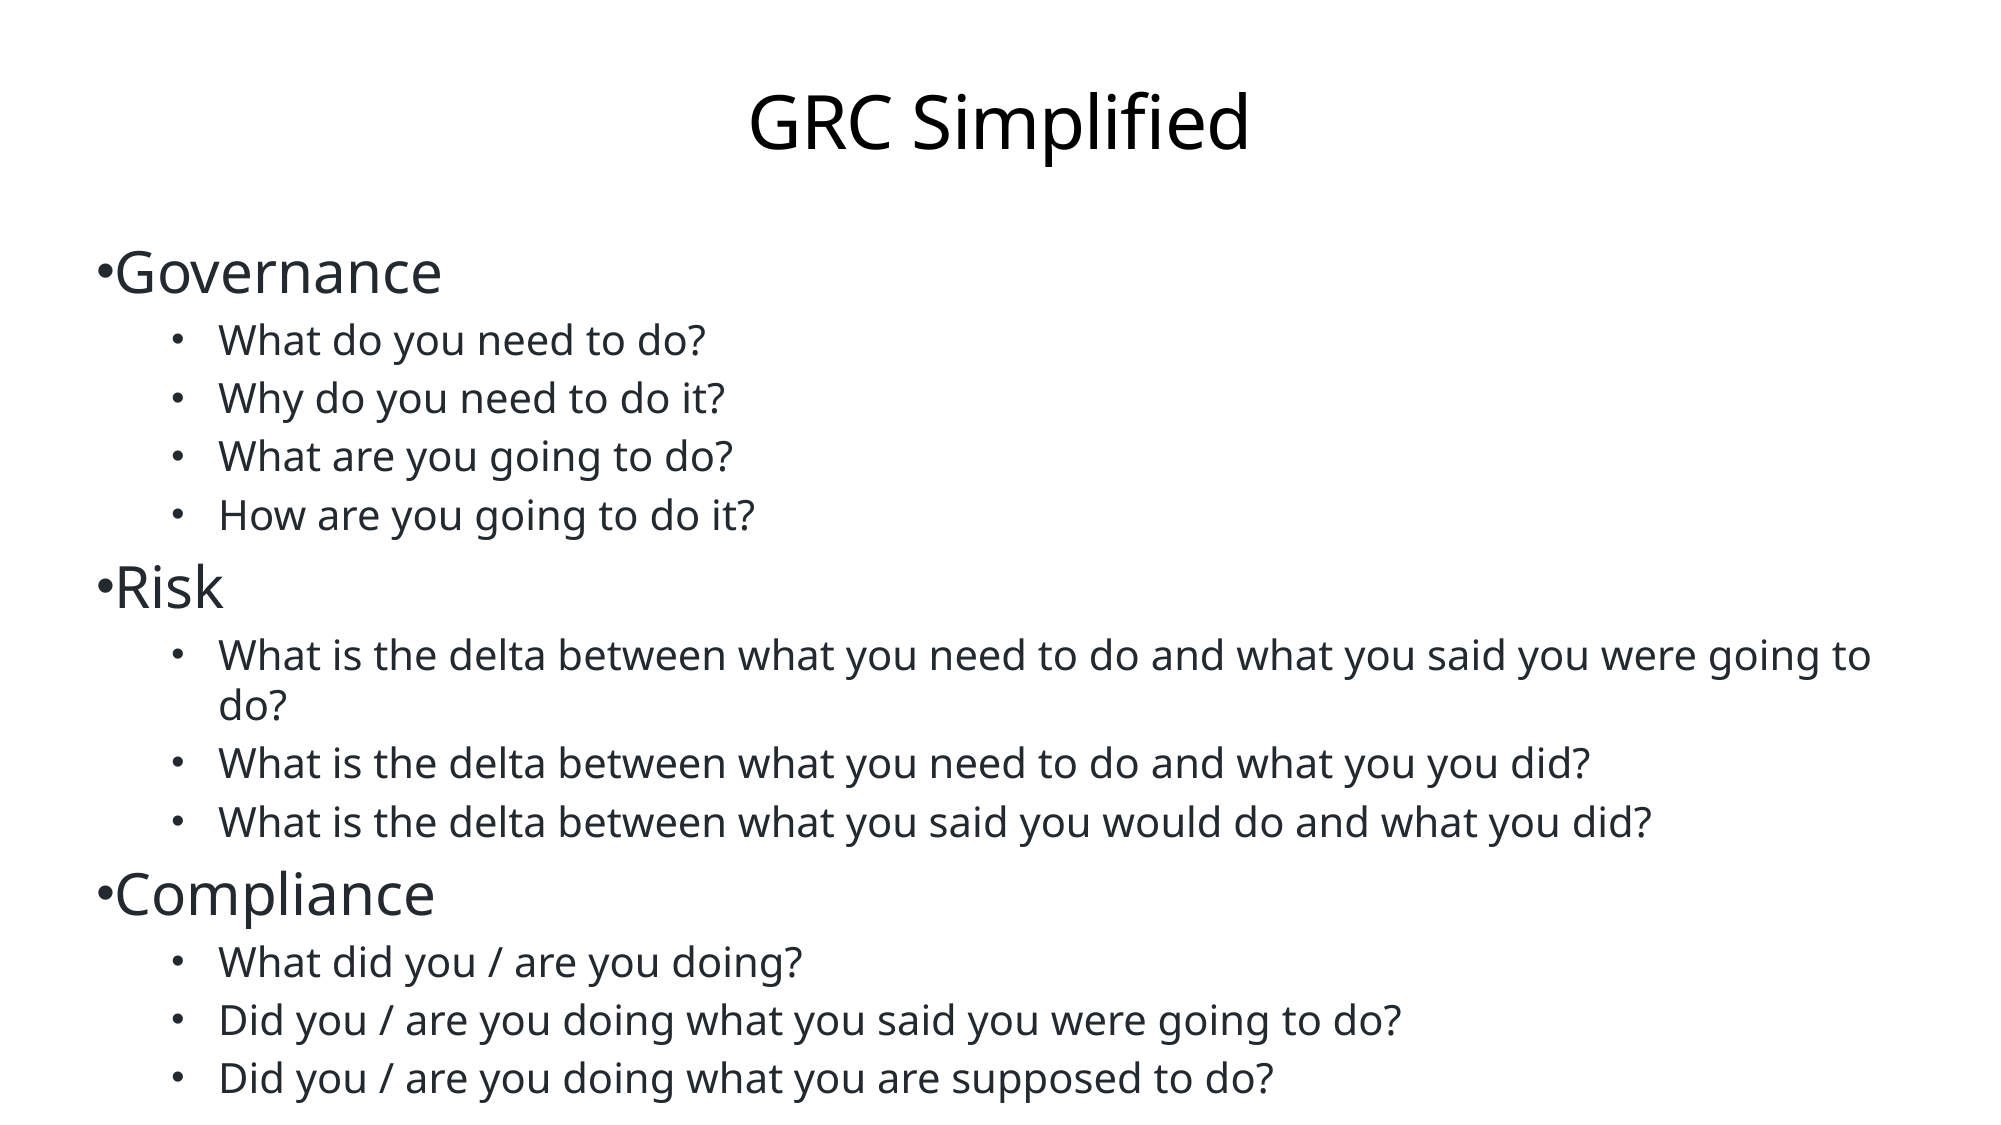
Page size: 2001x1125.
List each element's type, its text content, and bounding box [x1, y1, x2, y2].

list Governance What do you need to do? Why do you need to do it? What are you going to do? How are you going to do it? Risk What is the delta between what you need to do and what you said you were going to do? What is the delta between what you need to do and what you you did? What is the delta between what you said you would do and what you did? Compliance What did you / are you doing? Did you / are you doing what you said you were going to do? Did you / are you doing what you are supposed to do? [96, 235, 1904, 1104]
title GRC Simplified [96, 75, 1904, 166]
